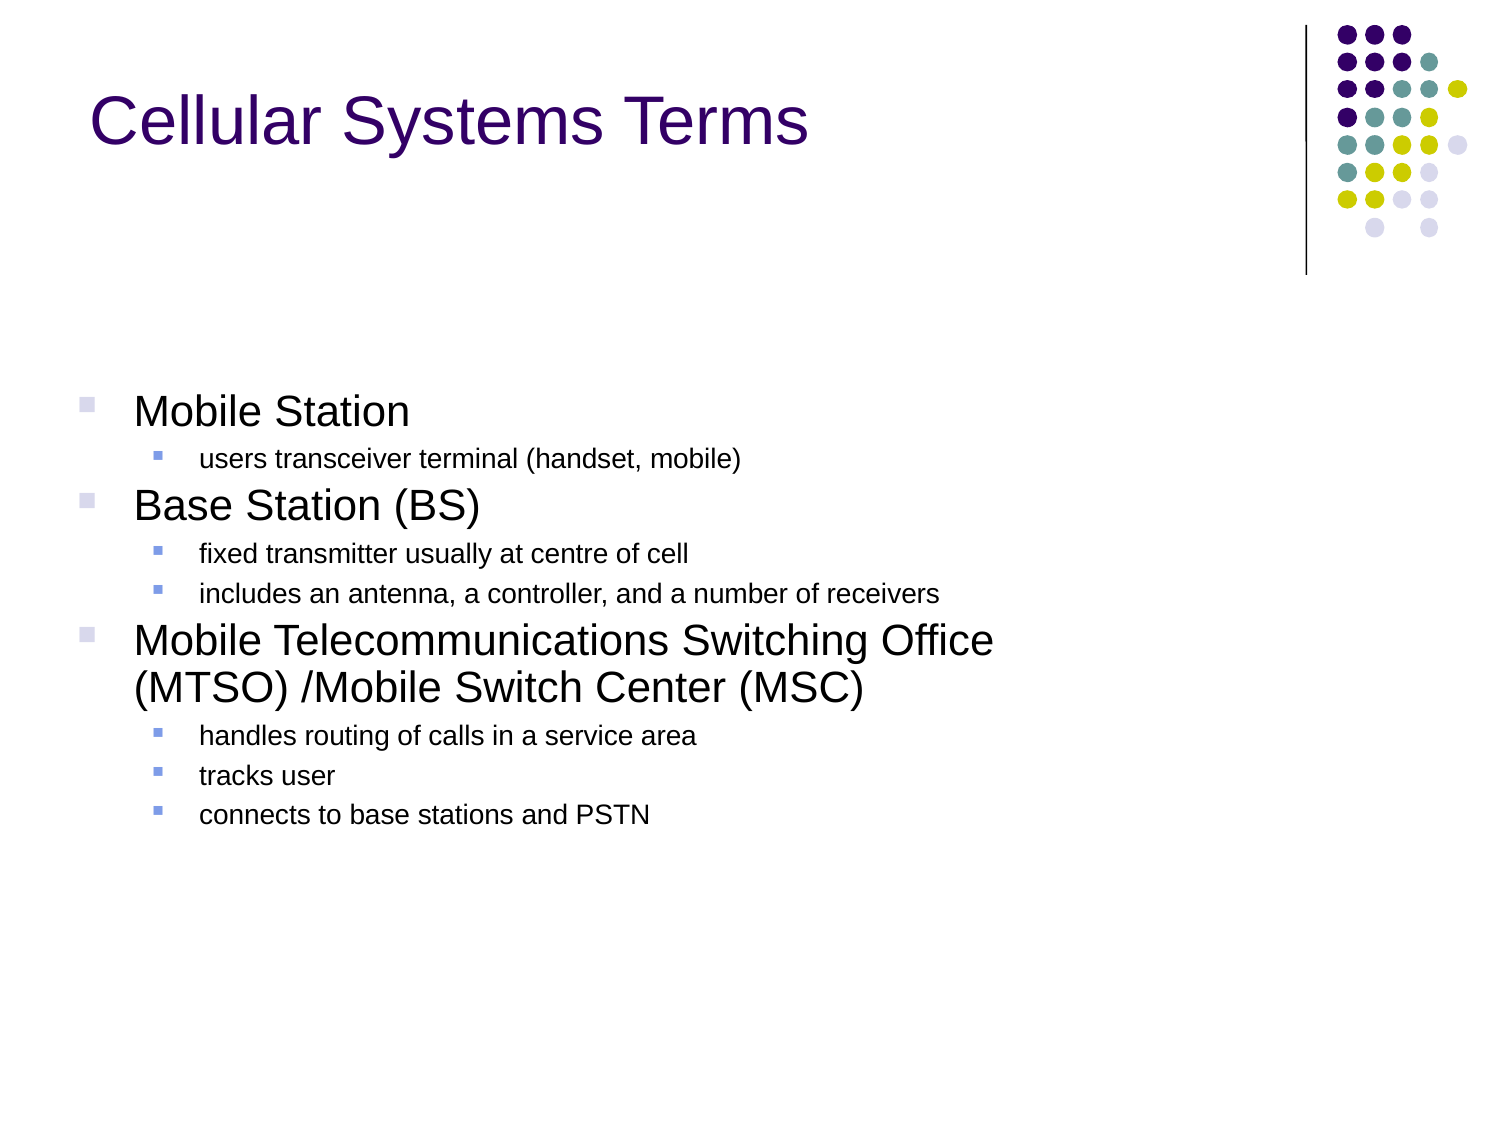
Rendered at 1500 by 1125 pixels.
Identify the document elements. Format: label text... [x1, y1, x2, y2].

text_box Cellular Systems Terms [75, 24, 1034, 166]
text_box Mobile Station users transceiver terminal (handset, mobile) Base Station (BS) fixed transmitter usually at centre of cell includes an antenna, a controller, and a number of receivers Mobile Telecommunications Switching Office (MTSO) /Mobile Switch Center (MSC) handles routing of calls in a service area tracks user connects to base stations and PSTN [62, 375, 1019, 882]
